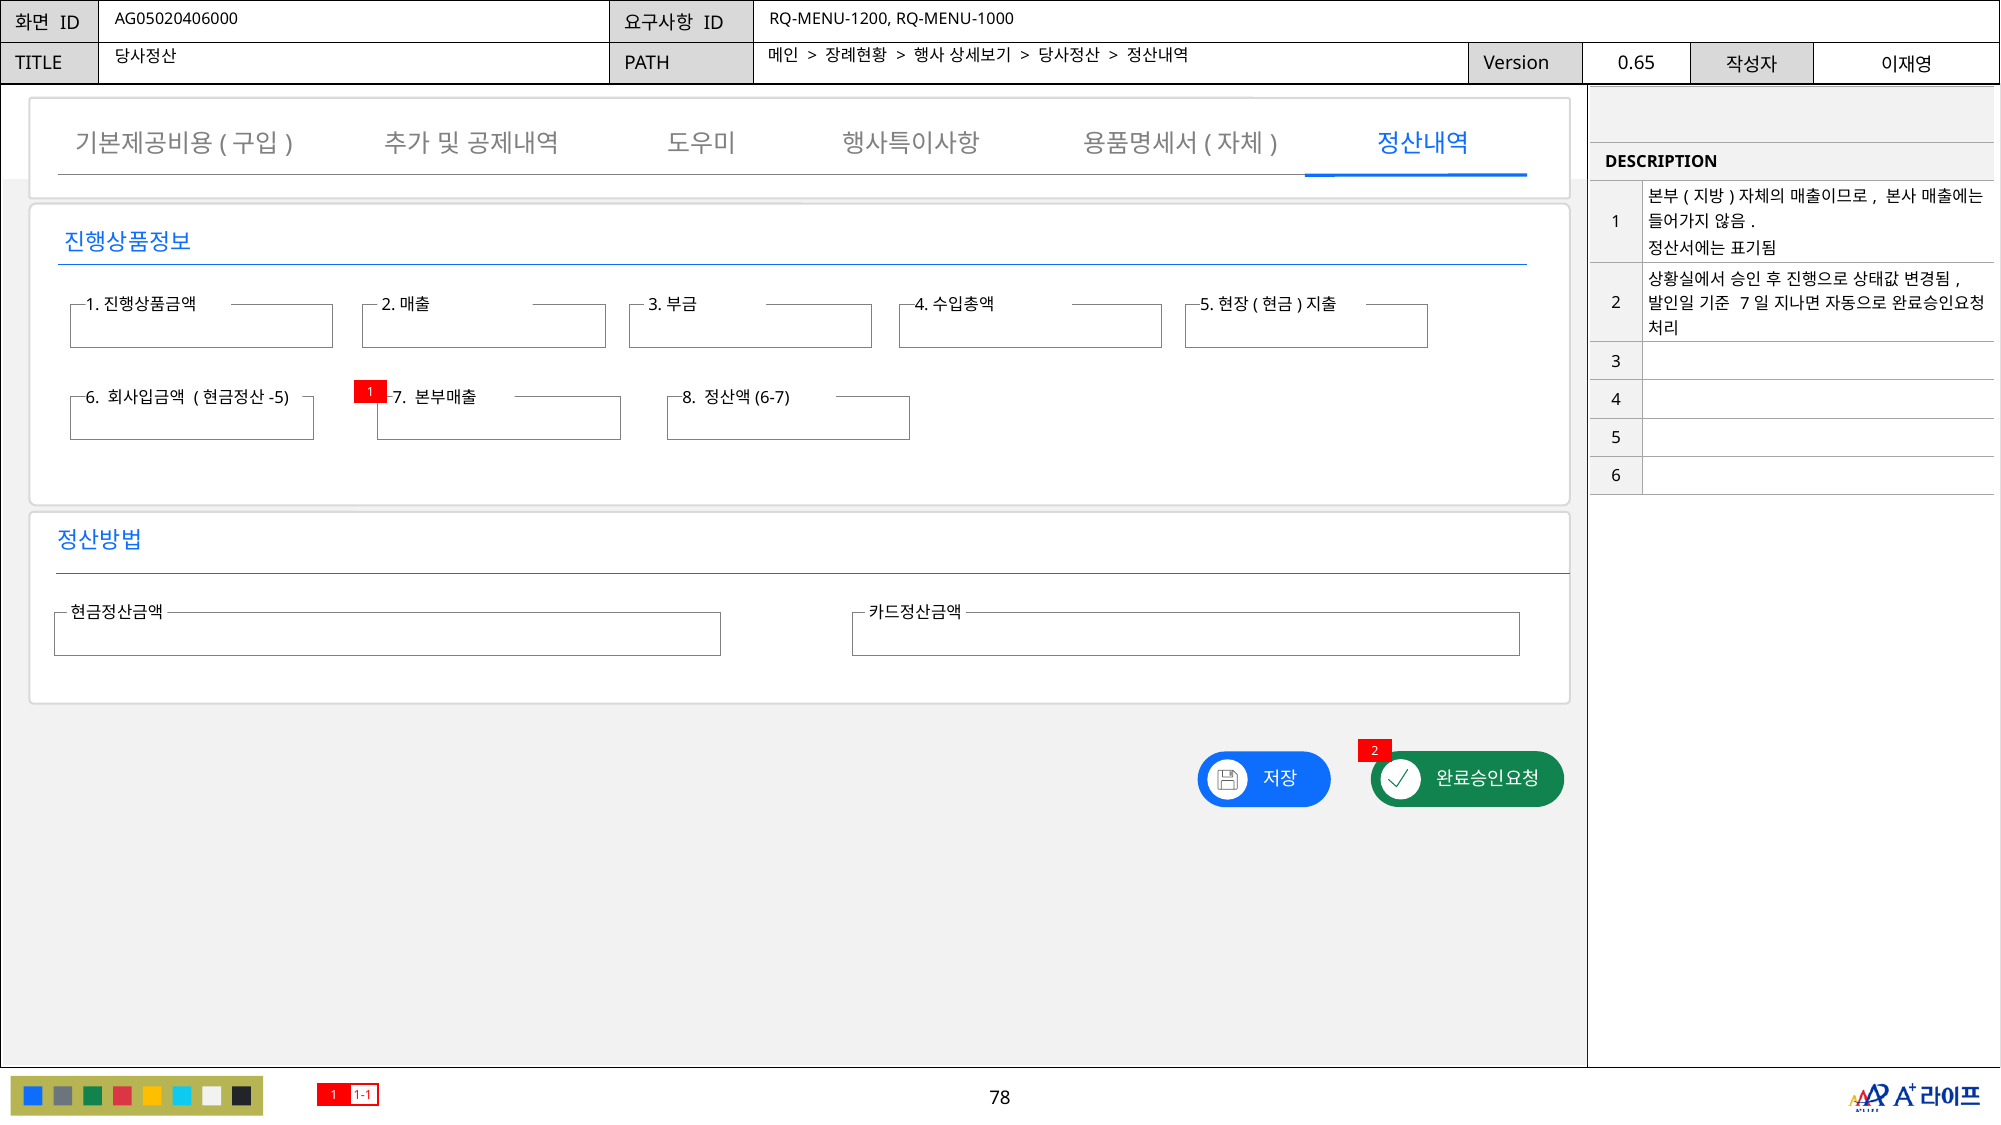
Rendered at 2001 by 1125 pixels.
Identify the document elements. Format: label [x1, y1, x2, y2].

list [754, 1, 1999, 37]
table_cell [1643, 380, 1994, 418]
table_cell [1643, 263, 1994, 341]
text_box [28, 96, 1571, 200]
table_cell [1590, 181, 1642, 262]
table_cell [1590, 457, 1642, 494]
table_header [1590, 87, 1994, 142]
text_box [28, 202, 1571, 507]
list [99, 41, 607, 72]
text_box [1358, 739, 1565, 807]
table_cell [1643, 181, 1994, 262]
list [99, 1, 610, 37]
text_box [28, 510, 1571, 705]
table_cell [1590, 380, 1642, 418]
text_box [317, 1083, 379, 1106]
table_cell [1590, 419, 1642, 456]
table_cell [1643, 342, 1994, 379]
picture [1848, 1083, 1980, 1112]
list [753, 39, 1465, 75]
table_cell [1643, 419, 1994, 456]
table_cell [1590, 143, 1994, 180]
table_cell [1643, 457, 1994, 494]
table_cell [1590, 342, 1642, 379]
text_box [1197, 751, 1331, 808]
table_cell [1590, 263, 1642, 341]
